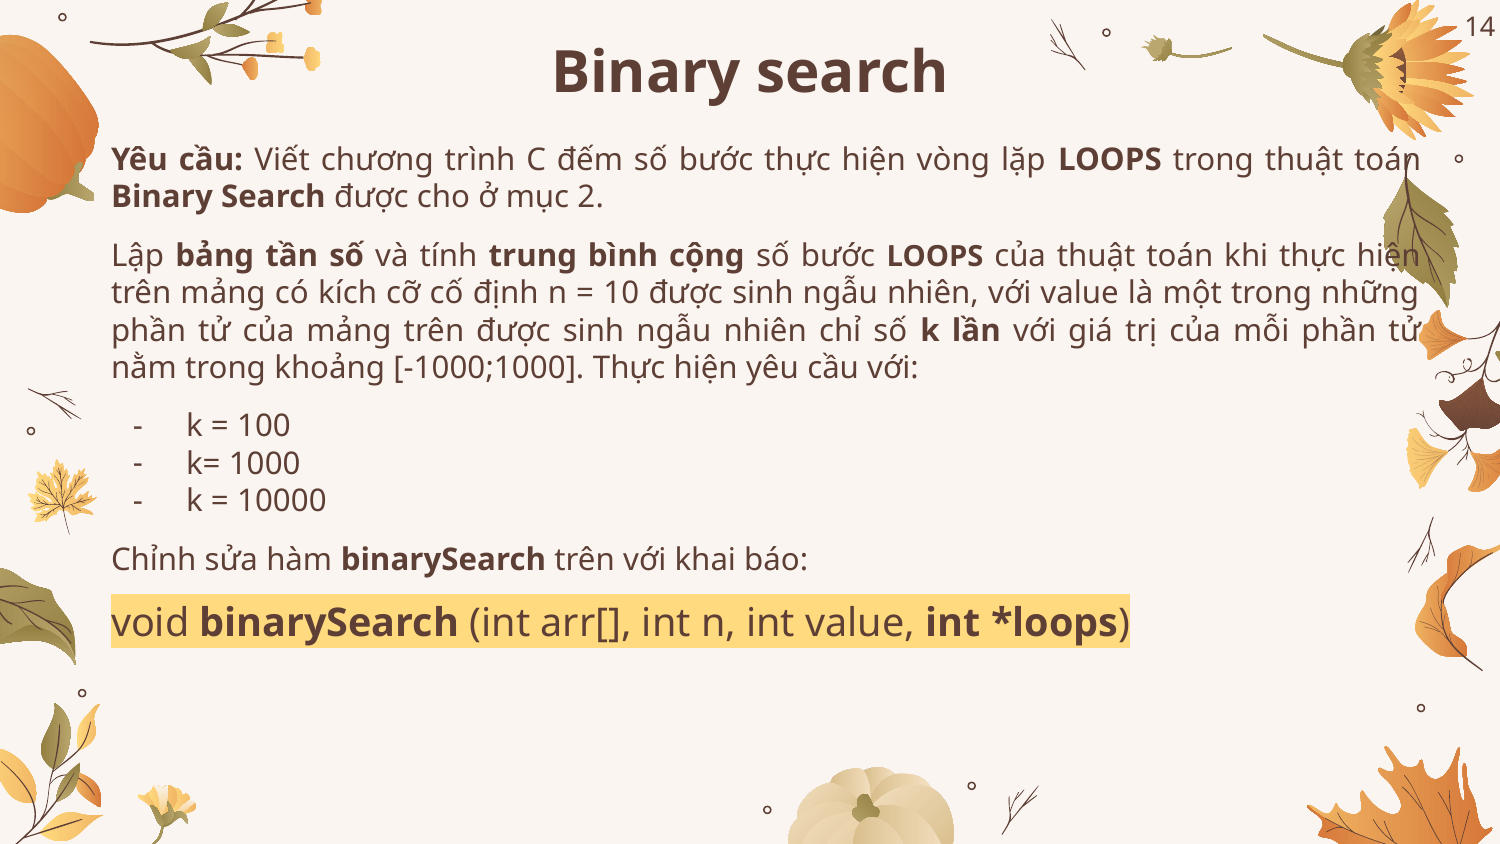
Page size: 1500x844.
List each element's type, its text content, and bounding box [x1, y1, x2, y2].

slide_number ‹#› [1420, 0, 1500, 59]
title Binary search [118, 19, 1382, 113]
list Yêu cầu: Viết chương trình C đếm số bước thực hiện vòng lặp LOOPS trong thuật toán Binary Search được cho ở mục 2. Lập bảng tần số và tính trung bình cộng số bước LOOPS của thuật toán khi thực hiện trên mảng có kích cỡ cố định n = 10 được sinh ngẫu nhiên, với value là một trong những phần tử của mảng trên được sinh ngẫu nhiên chỉ số k lần với giá trị của mỗi phần tử nằm trong khoảng [-1000;1000]. Thực hiện yêu cầu với: k = 100 k= 1000 k = 10000 Chỉnh sửa hàm binarySearch trên với khai báo: void binarySearch (int arr[], int n, int value, int *loops) [96, 124, 1437, 800]
